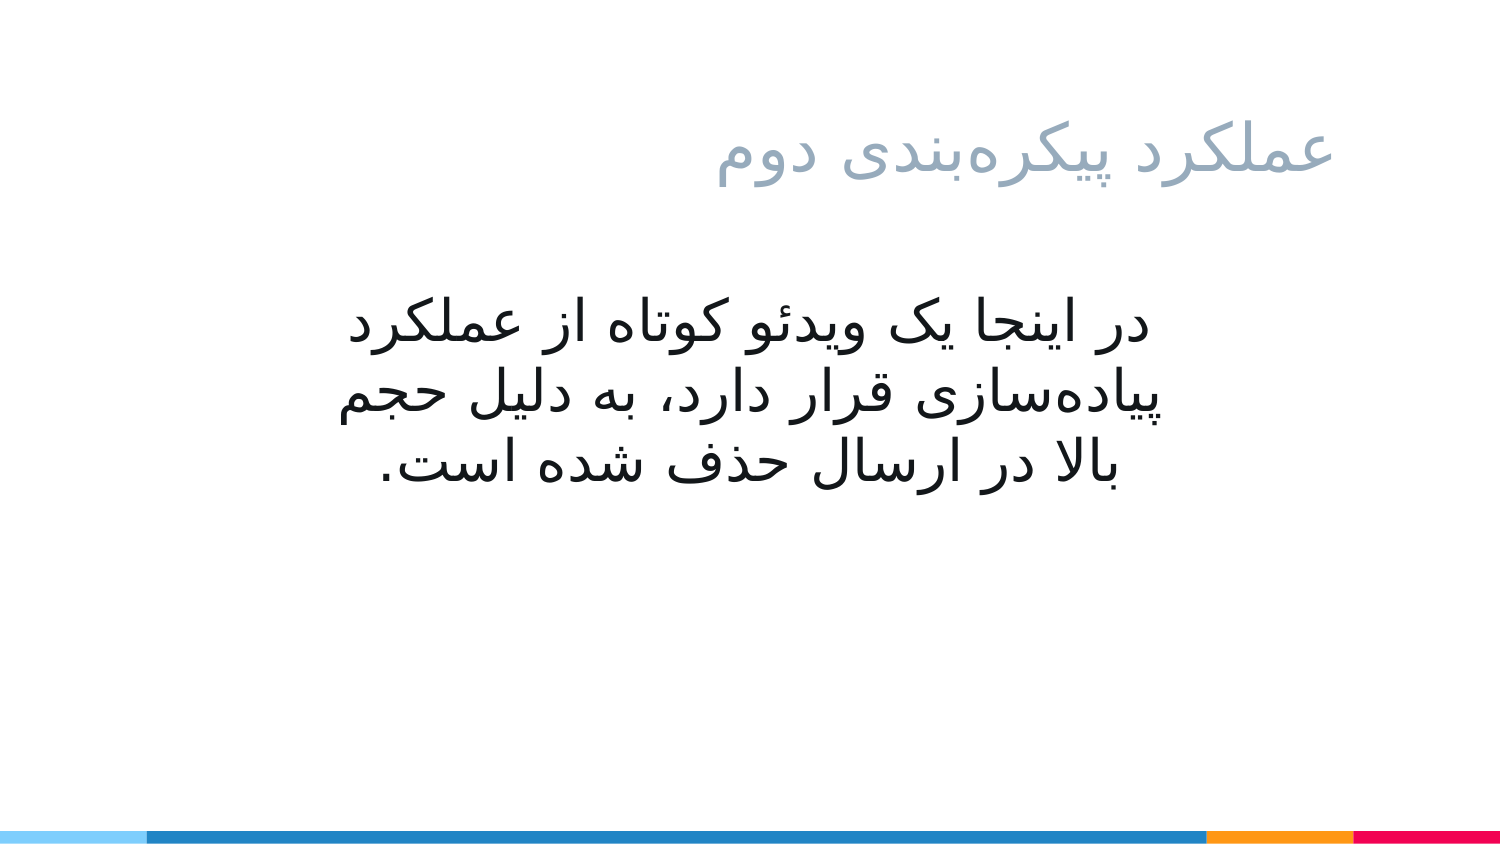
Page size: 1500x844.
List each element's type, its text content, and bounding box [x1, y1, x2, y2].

text_box در اینجا یک ویدئو کوتاه از عملکرد پیاده‌سازی قرار دارد، به دلیل حجم بالا در ارسال حذف شده است. [279, 335, 1221, 509]
title عملکرد پیکره‌بندی دوم [293, 58, 1354, 200]
